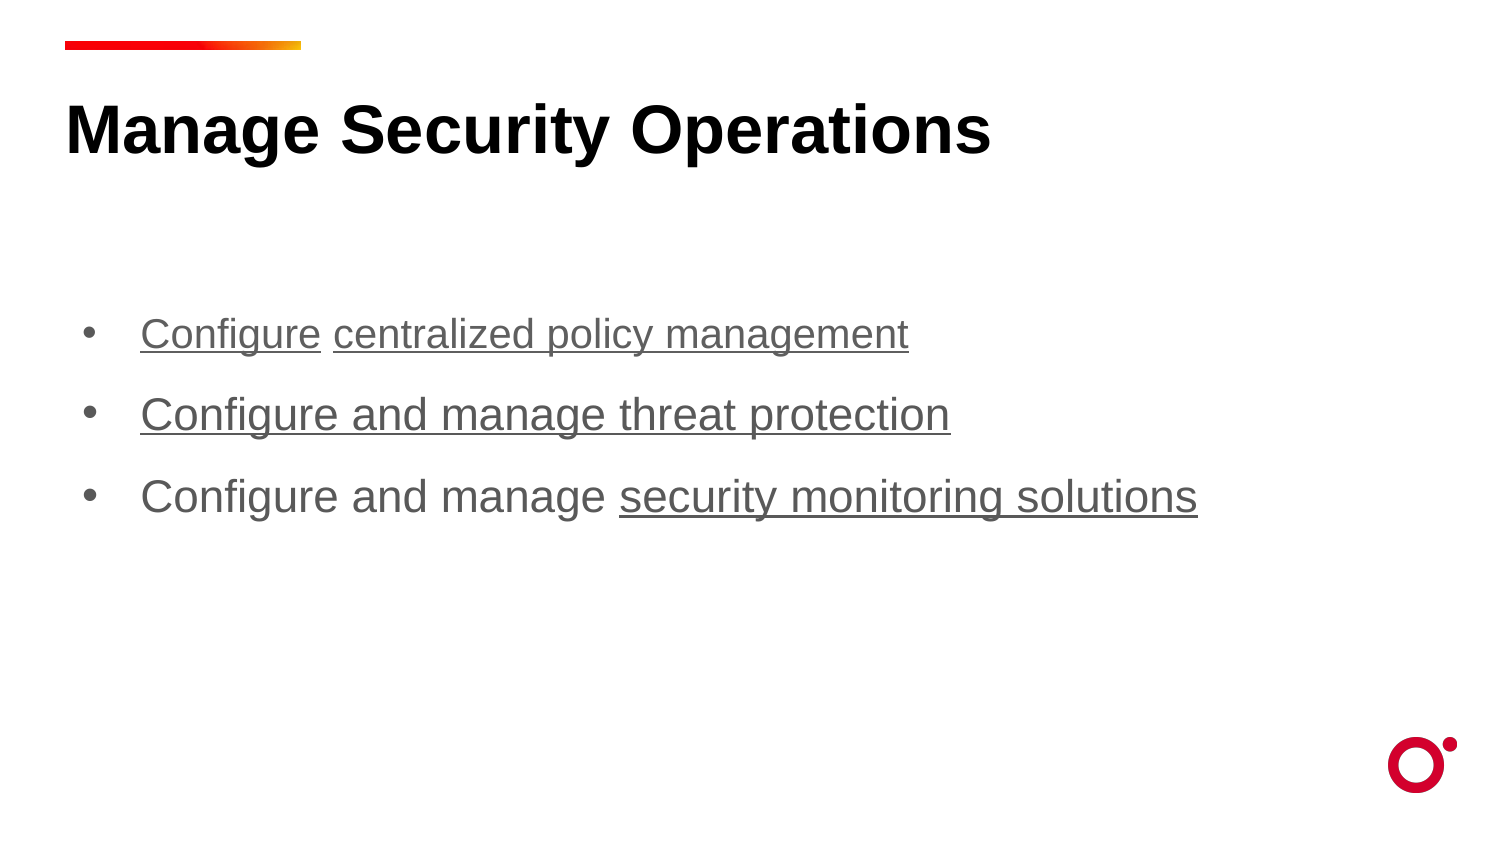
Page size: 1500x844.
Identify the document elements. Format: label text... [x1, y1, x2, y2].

picture [65, 41, 301, 50]
text_box Manage Security Operations [65, 57, 1409, 169]
text_box Configure centralized policy management Configure and manage threat protection Configure and manage security monitoring solutions [65, 281, 1332, 769]
picture [1388, 737, 1457, 793]
